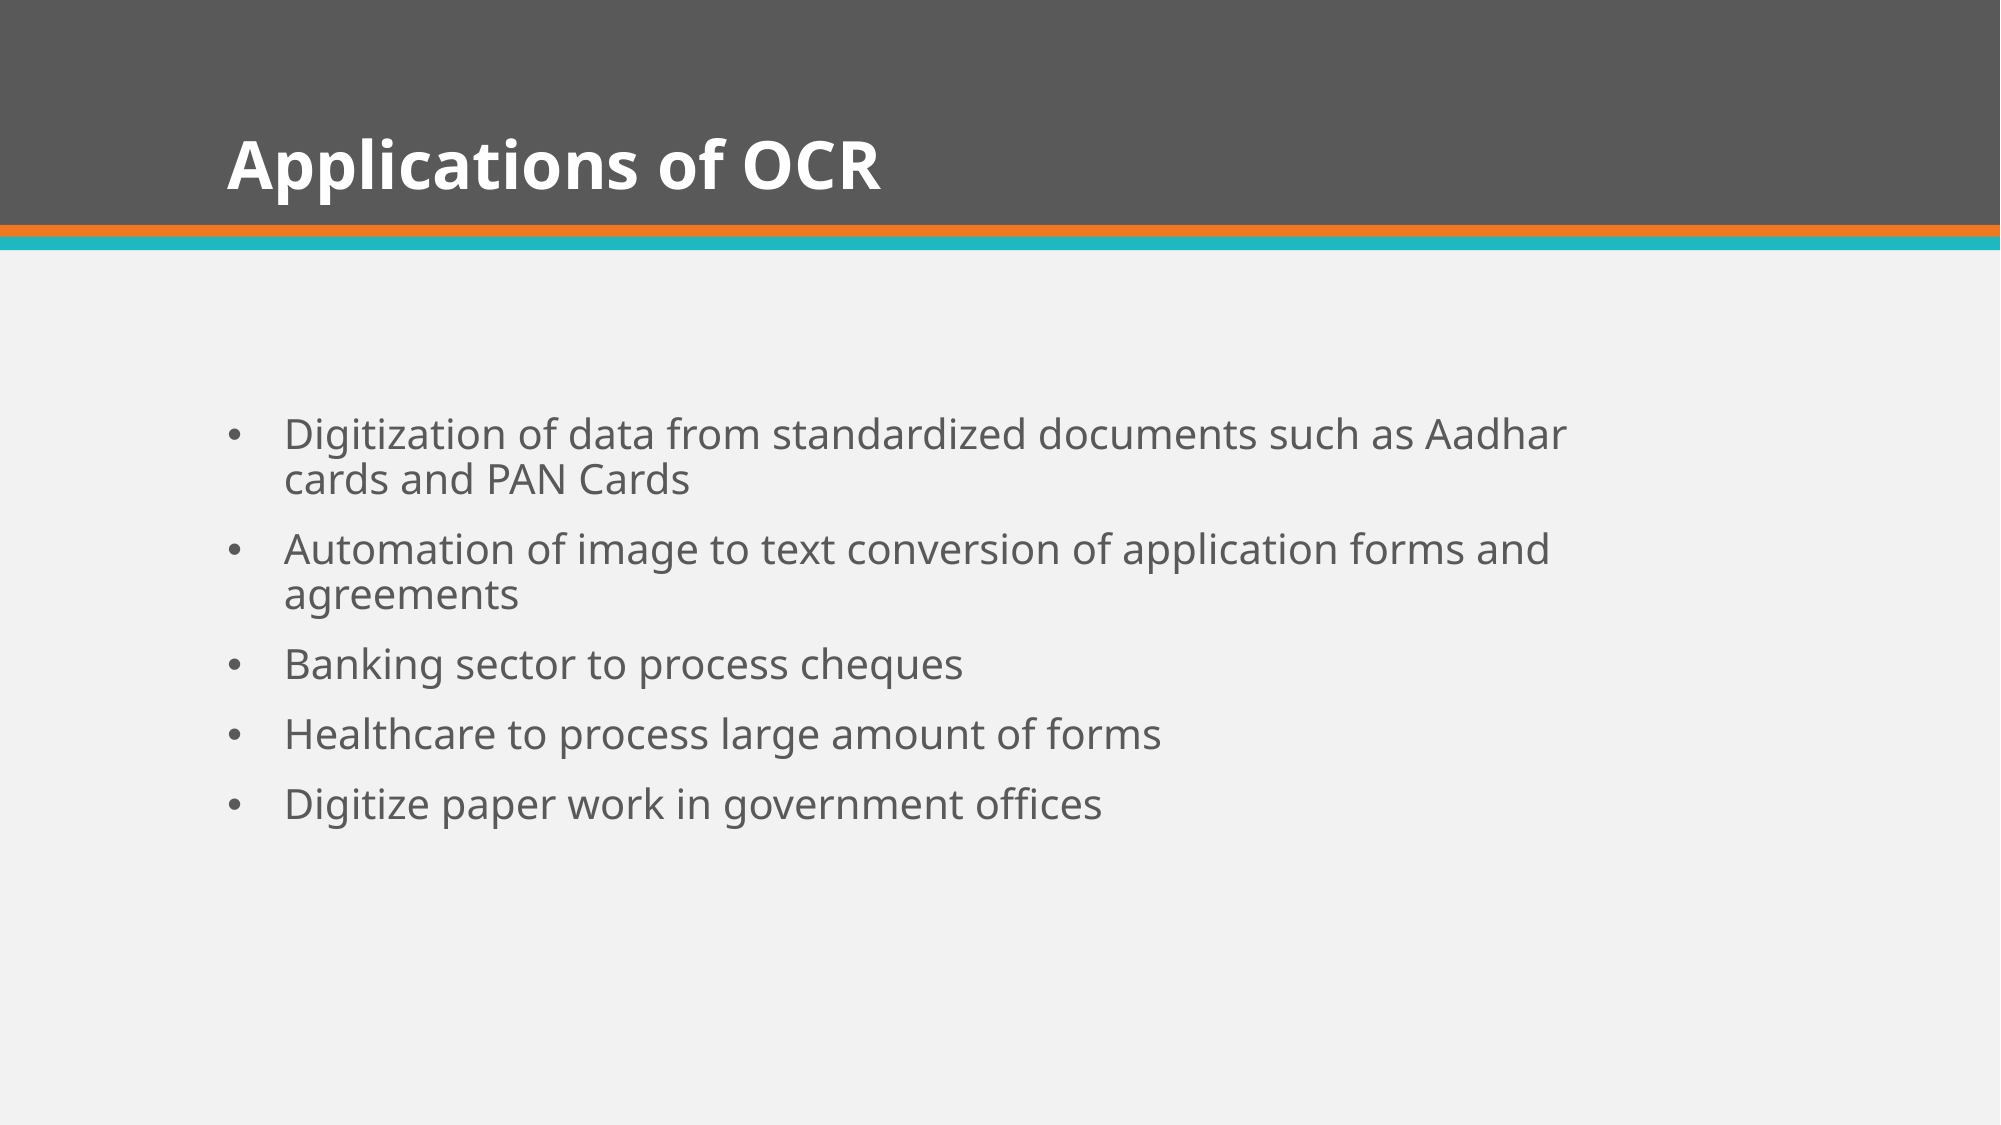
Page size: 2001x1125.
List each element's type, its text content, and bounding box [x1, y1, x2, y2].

list Digitization of data from standardized documents such as Aadhar cards and PAN Cards Automation of image to text conversion of application forms and agreements Banking sector to process cheques Healthcare to process large amount of forms Digitize paper work in government offices [212, 299, 1618, 1013]
title Applications of OCR [212, 41, 1788, 212]
